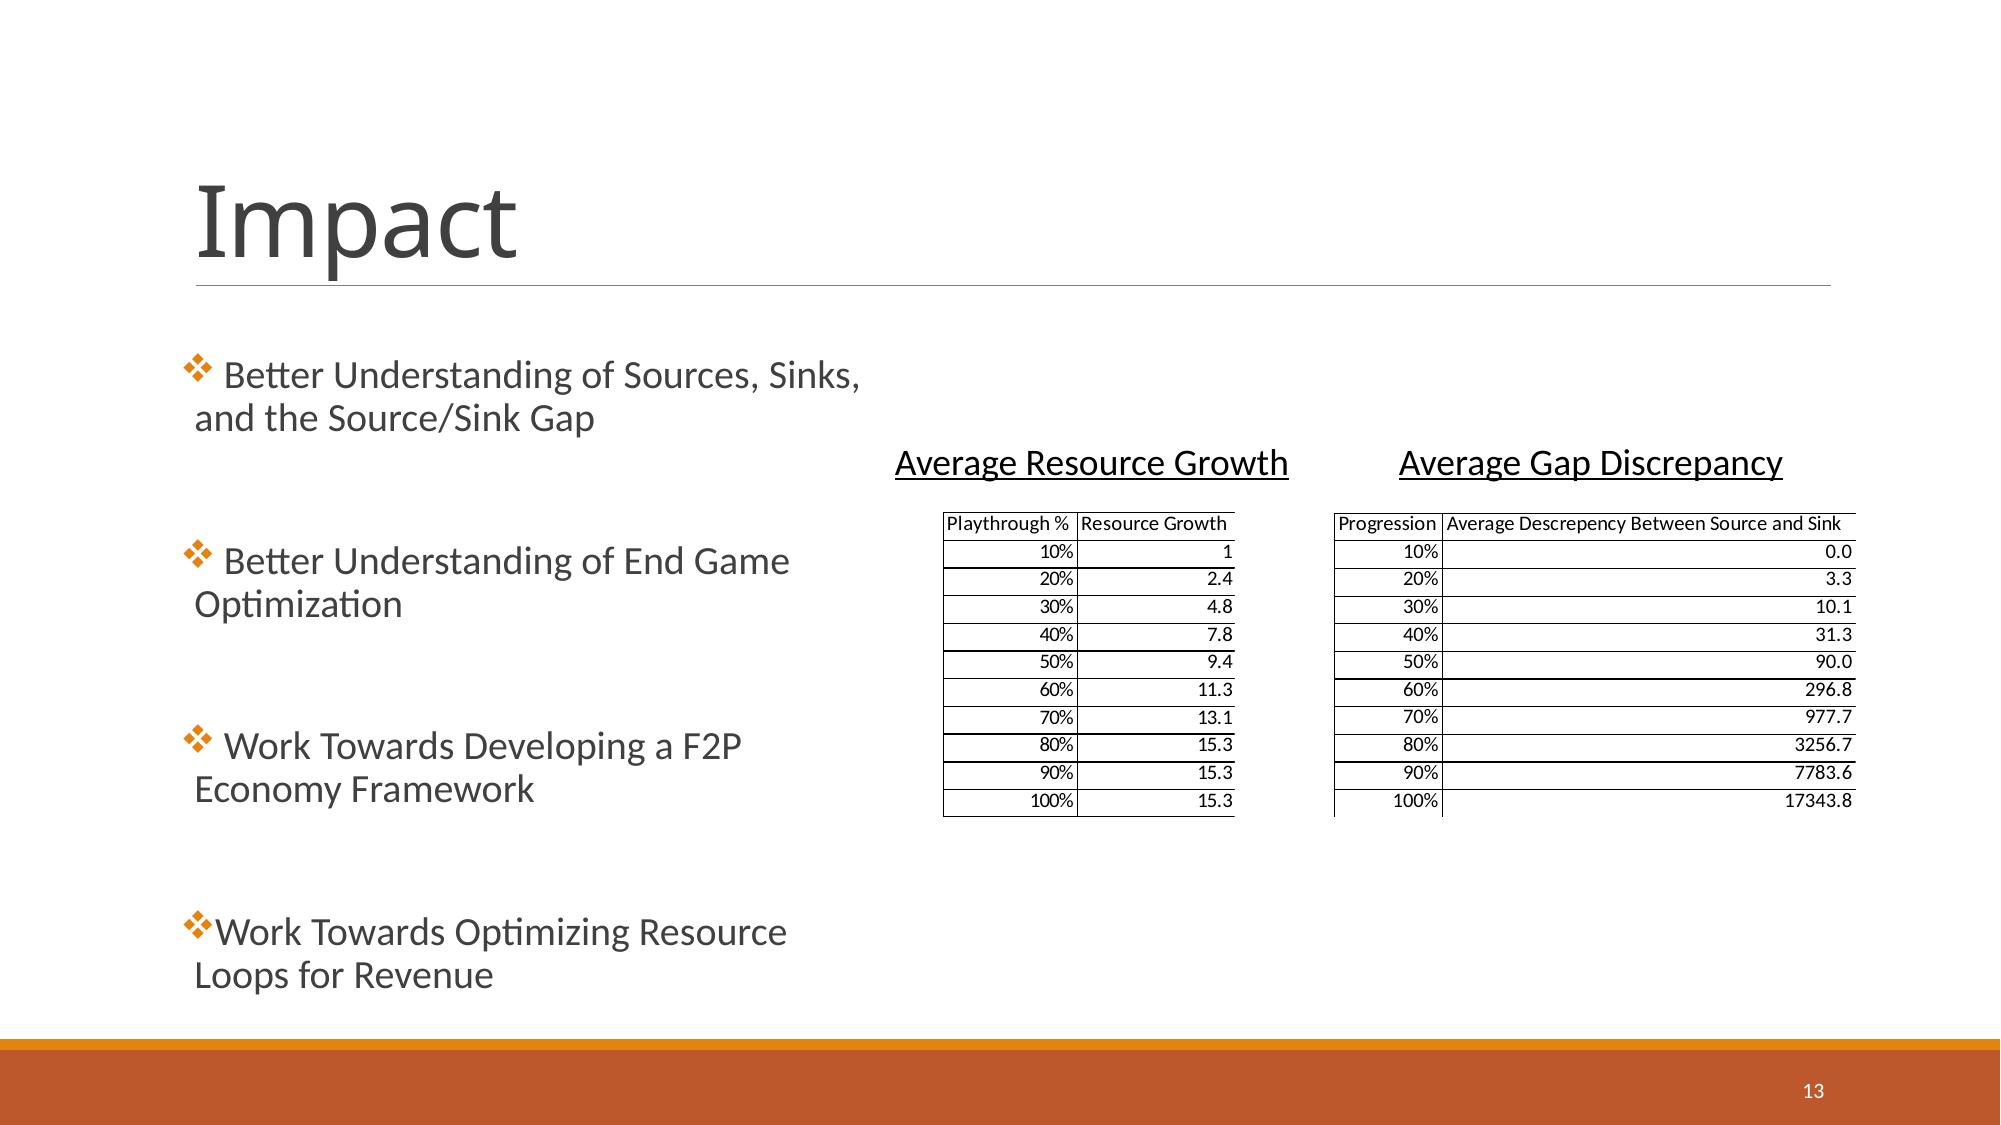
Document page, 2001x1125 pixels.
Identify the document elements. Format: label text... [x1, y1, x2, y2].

title Impact [180, 47, 1830, 285]
picture [1333, 512, 1858, 819]
list Better Understanding of Sources, Sinks, and the Source/Sink Gap Better Understanding of End Game Optimization Work Towards Developing a F2P Economy Framework Work Towards Optimizing Resource Loops for Revenue [180, 346, 864, 1007]
slide_number 13 [1624, 1059, 1840, 1120]
text_box Average Gap Discrepancy [1384, 430, 1799, 491]
text_box Average Resource Growth [880, 430, 1305, 491]
picture [942, 511, 1237, 819]
